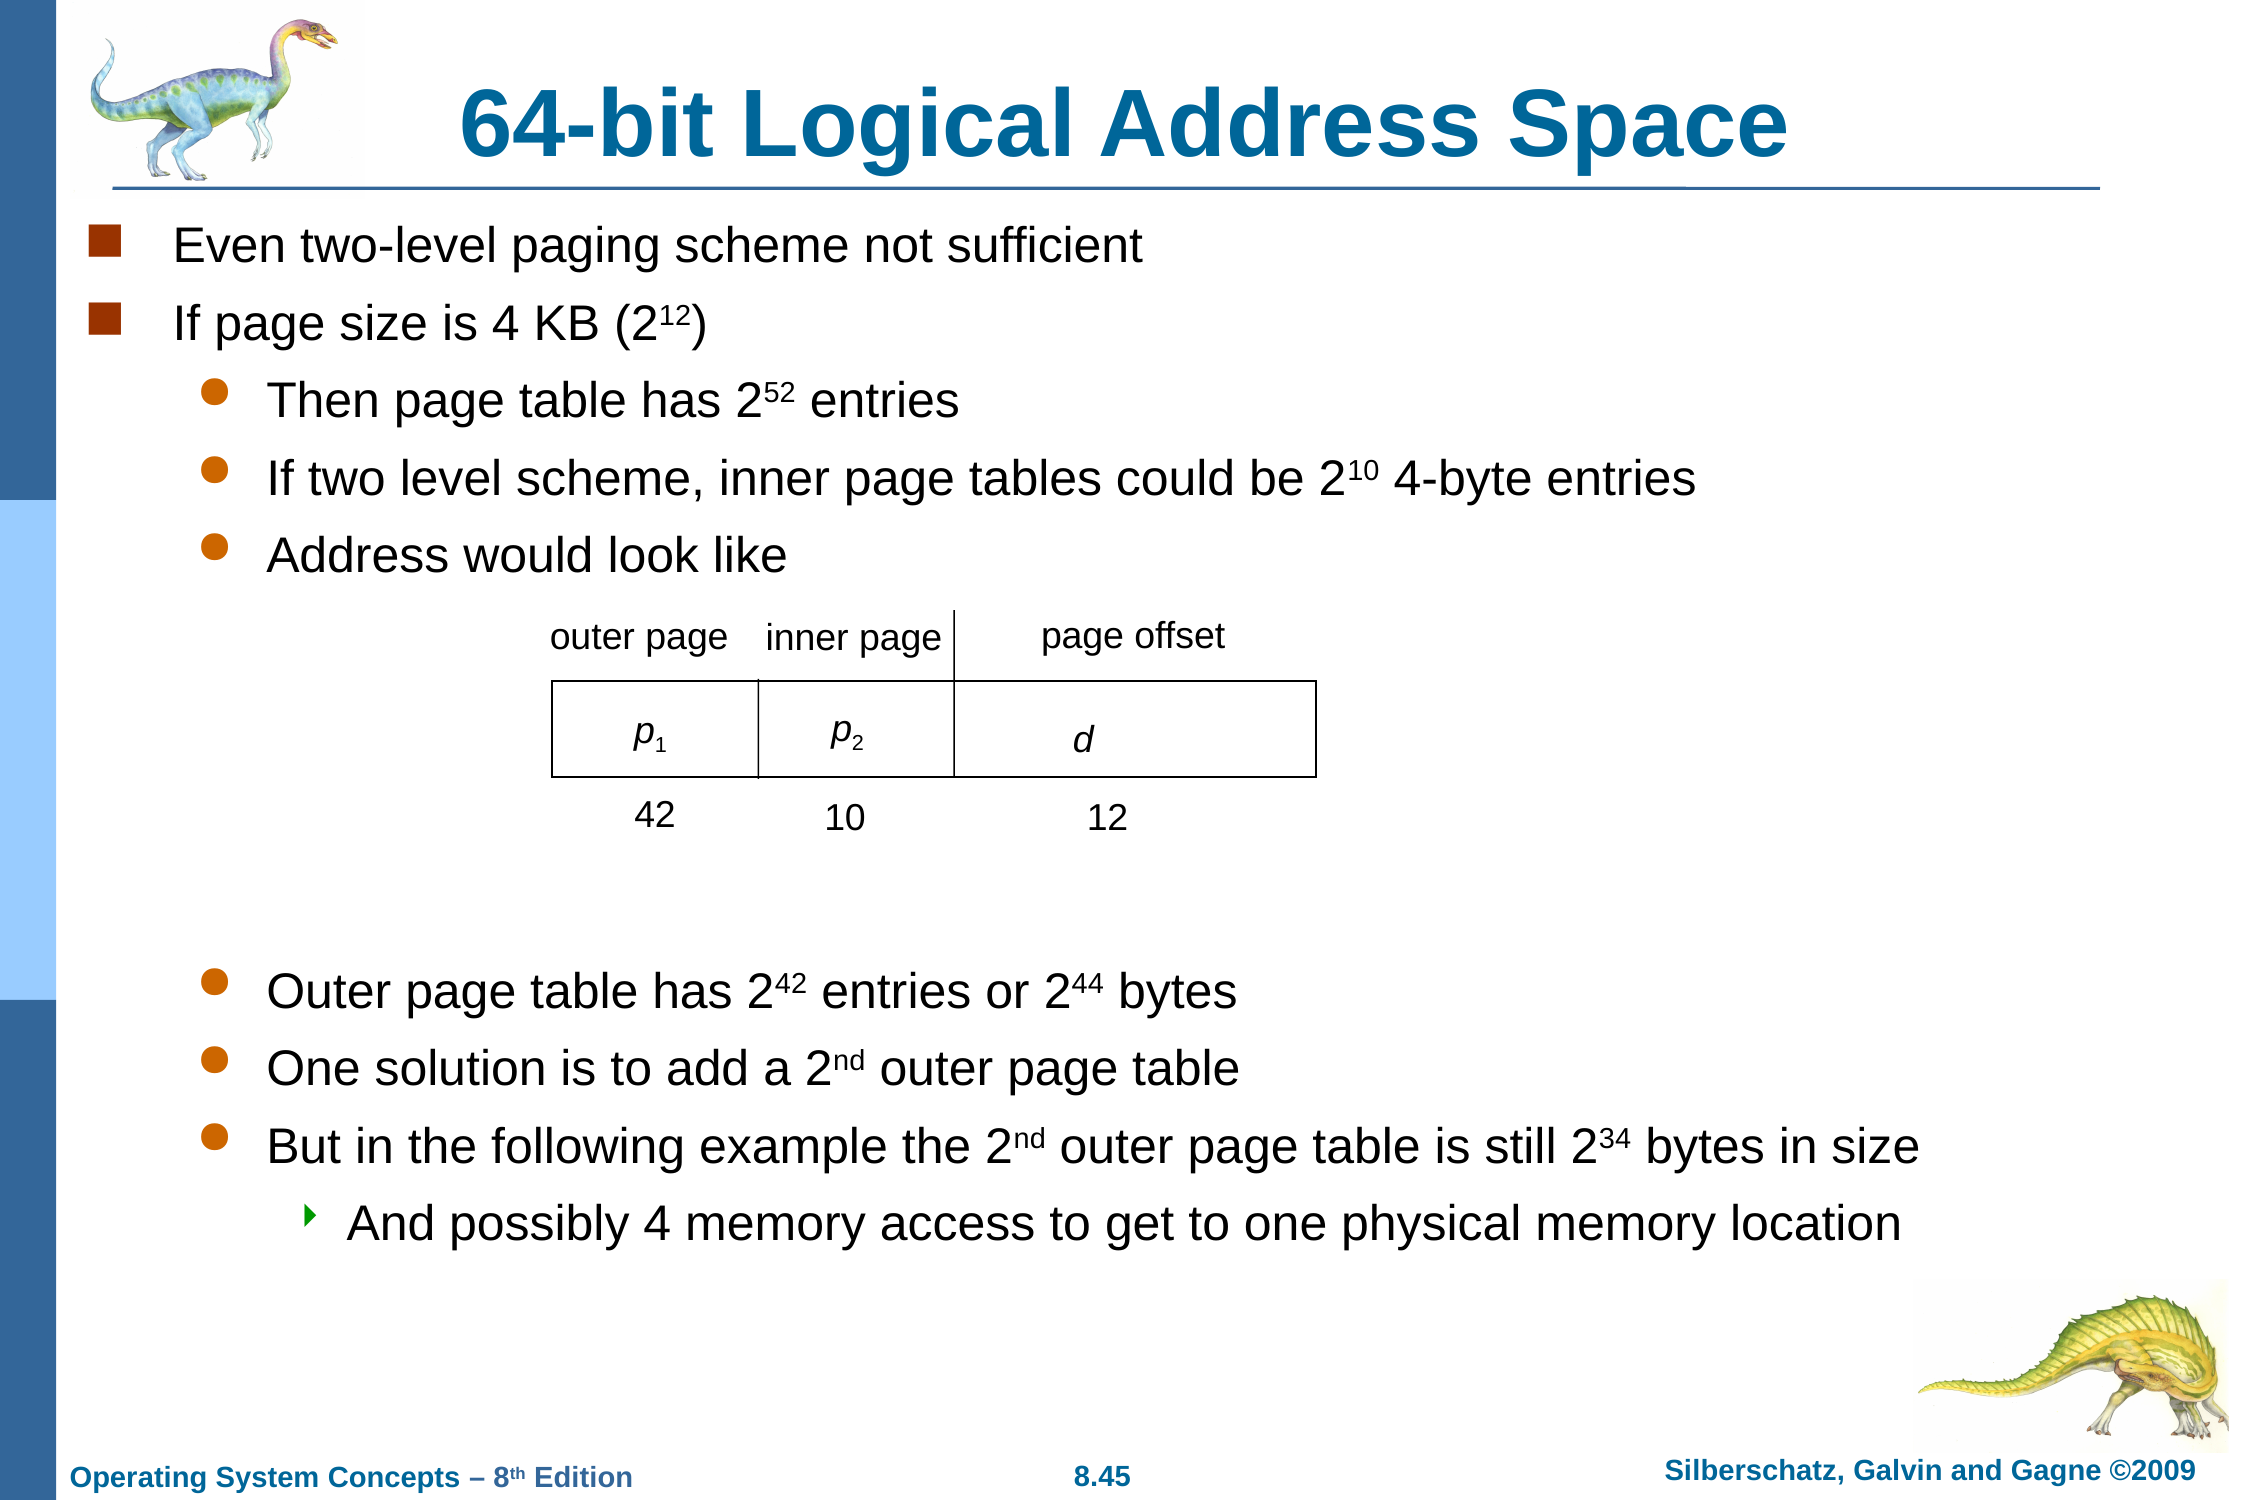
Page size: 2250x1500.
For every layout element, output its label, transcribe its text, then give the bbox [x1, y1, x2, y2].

text_box [552, 680, 758, 777]
text_box p2 [809, 693, 886, 766]
text_box d [1051, 704, 1116, 771]
text_box inner page [743, 601, 964, 669]
picture [1913, 1279, 2229, 1453]
text_box page offset [1019, 600, 1248, 667]
title 64-bit Logical Address Space [112, 60, 2138, 187]
text_box 12 [1053, 781, 1162, 849]
picture [70, 0, 365, 199]
text_box [759, 680, 954, 777]
text_box 10 [791, 781, 899, 849]
text_box outer page [528, 601, 743, 668]
text_box 42 [601, 779, 710, 846]
text_box [955, 680, 1317, 777]
text_box p1 [612, 695, 689, 768]
list Even two-level paging scheme not sufficient If page size is 4 KB (212) Then page table has 252 entries If two level scheme, inner page tables could be 210 4-byte entries Address would look like Outer page table has 242 entries or 244 bytes One solution is to add a 2nd outer page table But in the following example the 2nd outer page table is still 234 bytes in size And possibly 4 memory access to get to one physical memory location [70, 201, 2097, 1194]
